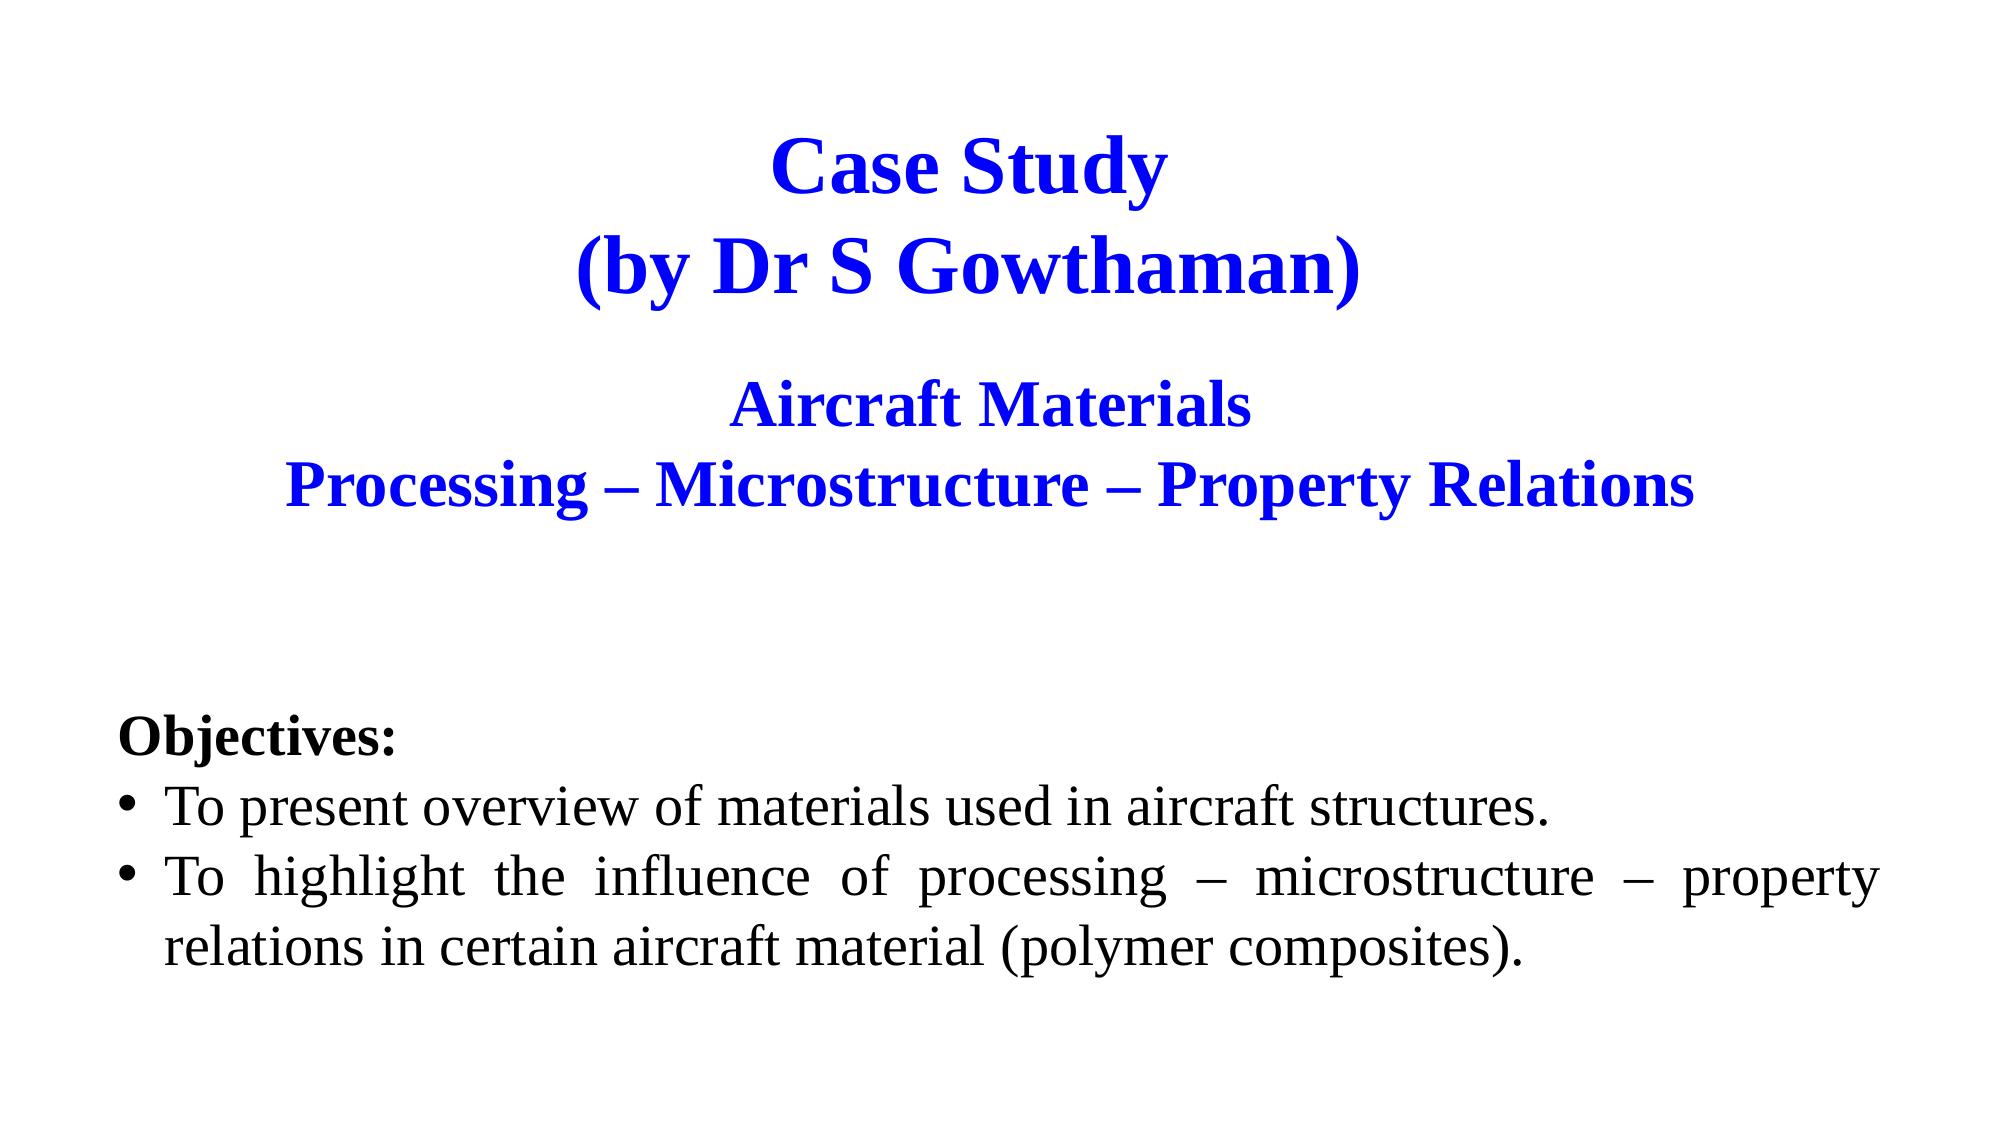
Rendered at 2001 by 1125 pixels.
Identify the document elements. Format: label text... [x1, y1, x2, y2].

text_box Case Study (by Dr S Gowthaman) [541, 102, 1398, 318]
text_box Aircraft Materials Processing – Microstructure – Property Relations [270, 352, 1730, 528]
text_box Objectives: To present overview of materials used in aircraft structures. To highlight the influence of processing – microstructure – property relations in certain aircraft material (polymer composites). [103, 689, 1897, 985]
